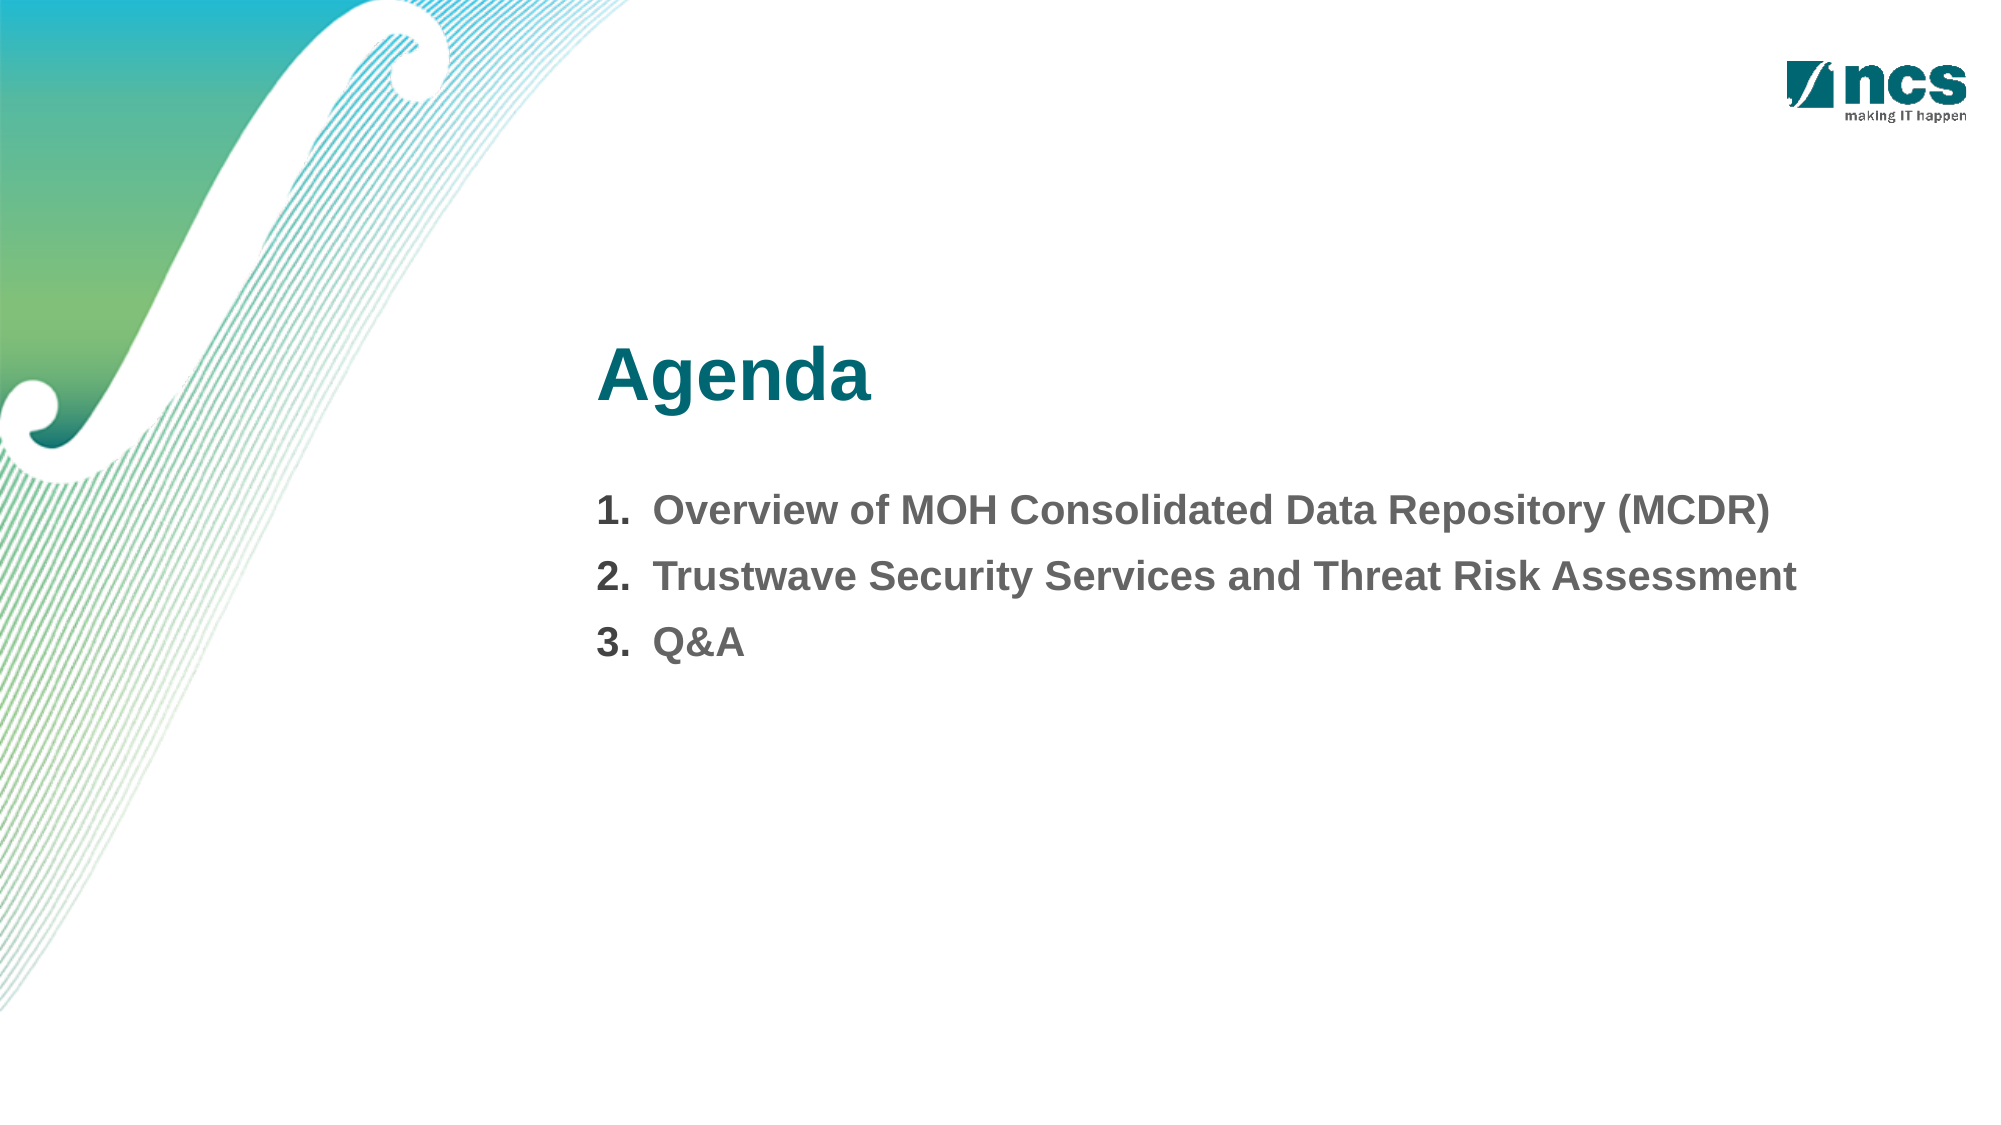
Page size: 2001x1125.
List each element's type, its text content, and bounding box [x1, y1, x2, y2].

picture [1787, 61, 1967, 123]
list Agenda [581, 328, 1652, 481]
picture [0, 0, 664, 1048]
list Overview of MOH Consolidated Data Repository (MCDR) Trustwave Security Services and Threat Risk Assessment Q&A [581, 481, 2000, 1125]
